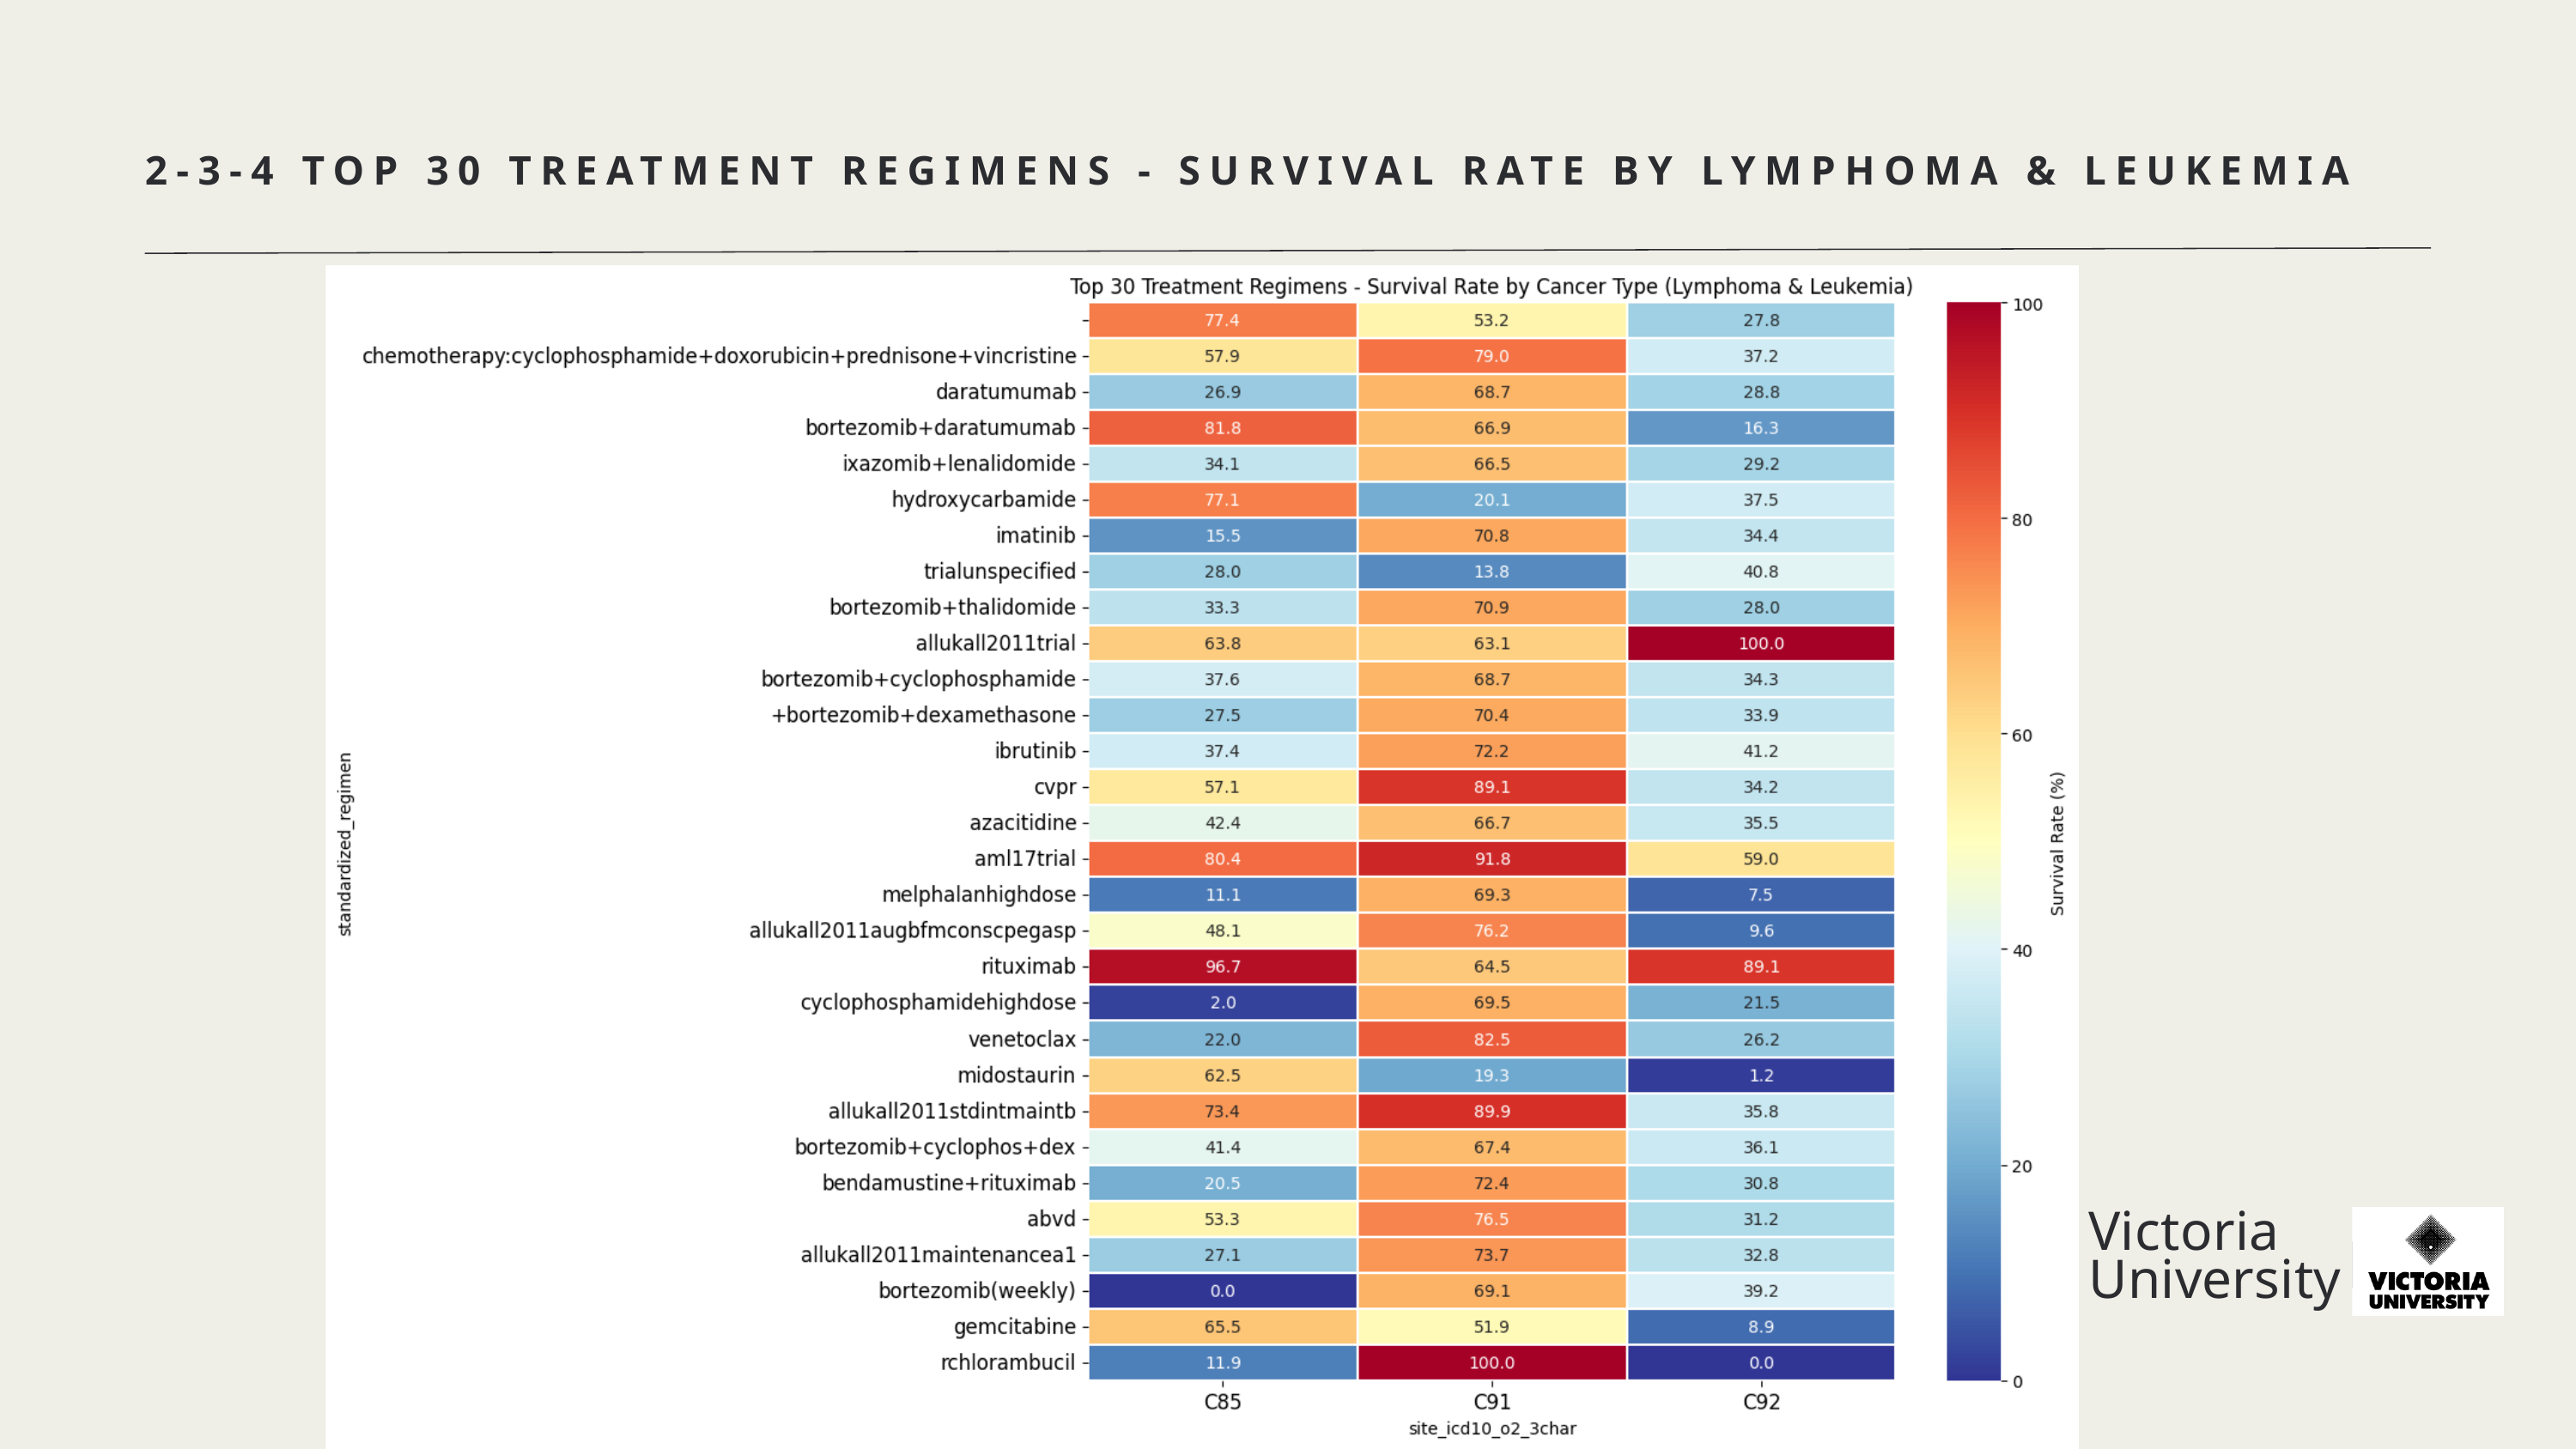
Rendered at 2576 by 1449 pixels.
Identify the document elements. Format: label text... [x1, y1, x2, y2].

text_box [325, 265, 2079, 1449]
text_box 2-3-4 TOP 30 TREATMENT REGIMENS - SURVIVAL RATE BY LYMPHOMA & LEUKEMIA [144, 136, 2432, 193]
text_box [2088, 1203, 2505, 1316]
